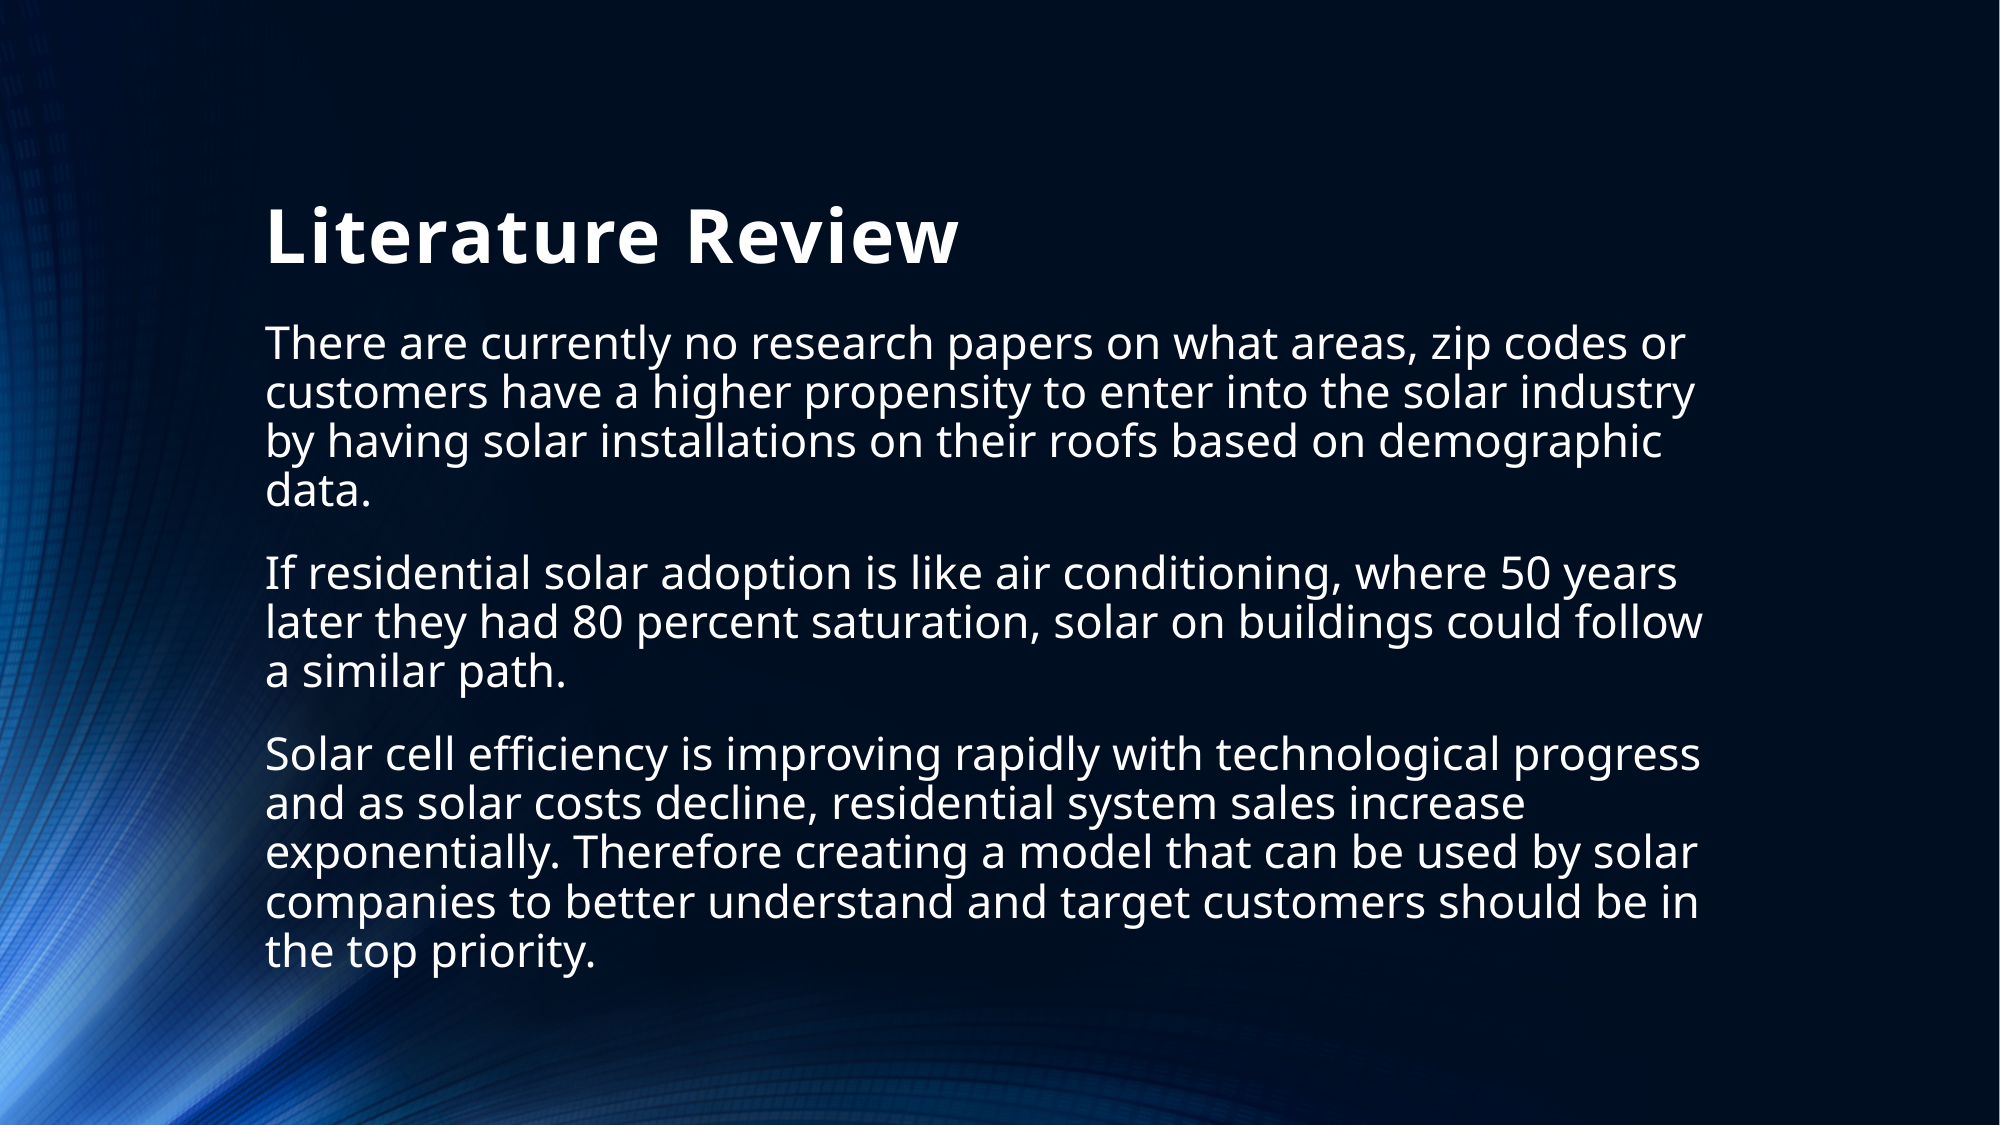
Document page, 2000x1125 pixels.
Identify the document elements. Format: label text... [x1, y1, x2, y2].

list There are currently no research papers on what areas, zip codes or customers have a higher propensity to enter into the solar industry by having solar installations on their roofs based on demographic data. If residential solar adoption is like air conditioning, where 50 years later they had 80 percent saturation, solar on buildings could follow a similar path. Solar cell efficiency is improving rapidly with technological progress and as solar costs decline, residential system sales increase exponentially. Therefore creating a model that can be used by solar companies to better understand and target customers should be in the top priority. [249, 312, 1749, 988]
picture [0, 0, 2000, 1125]
title Literature Review [249, 62, 1750, 288]
